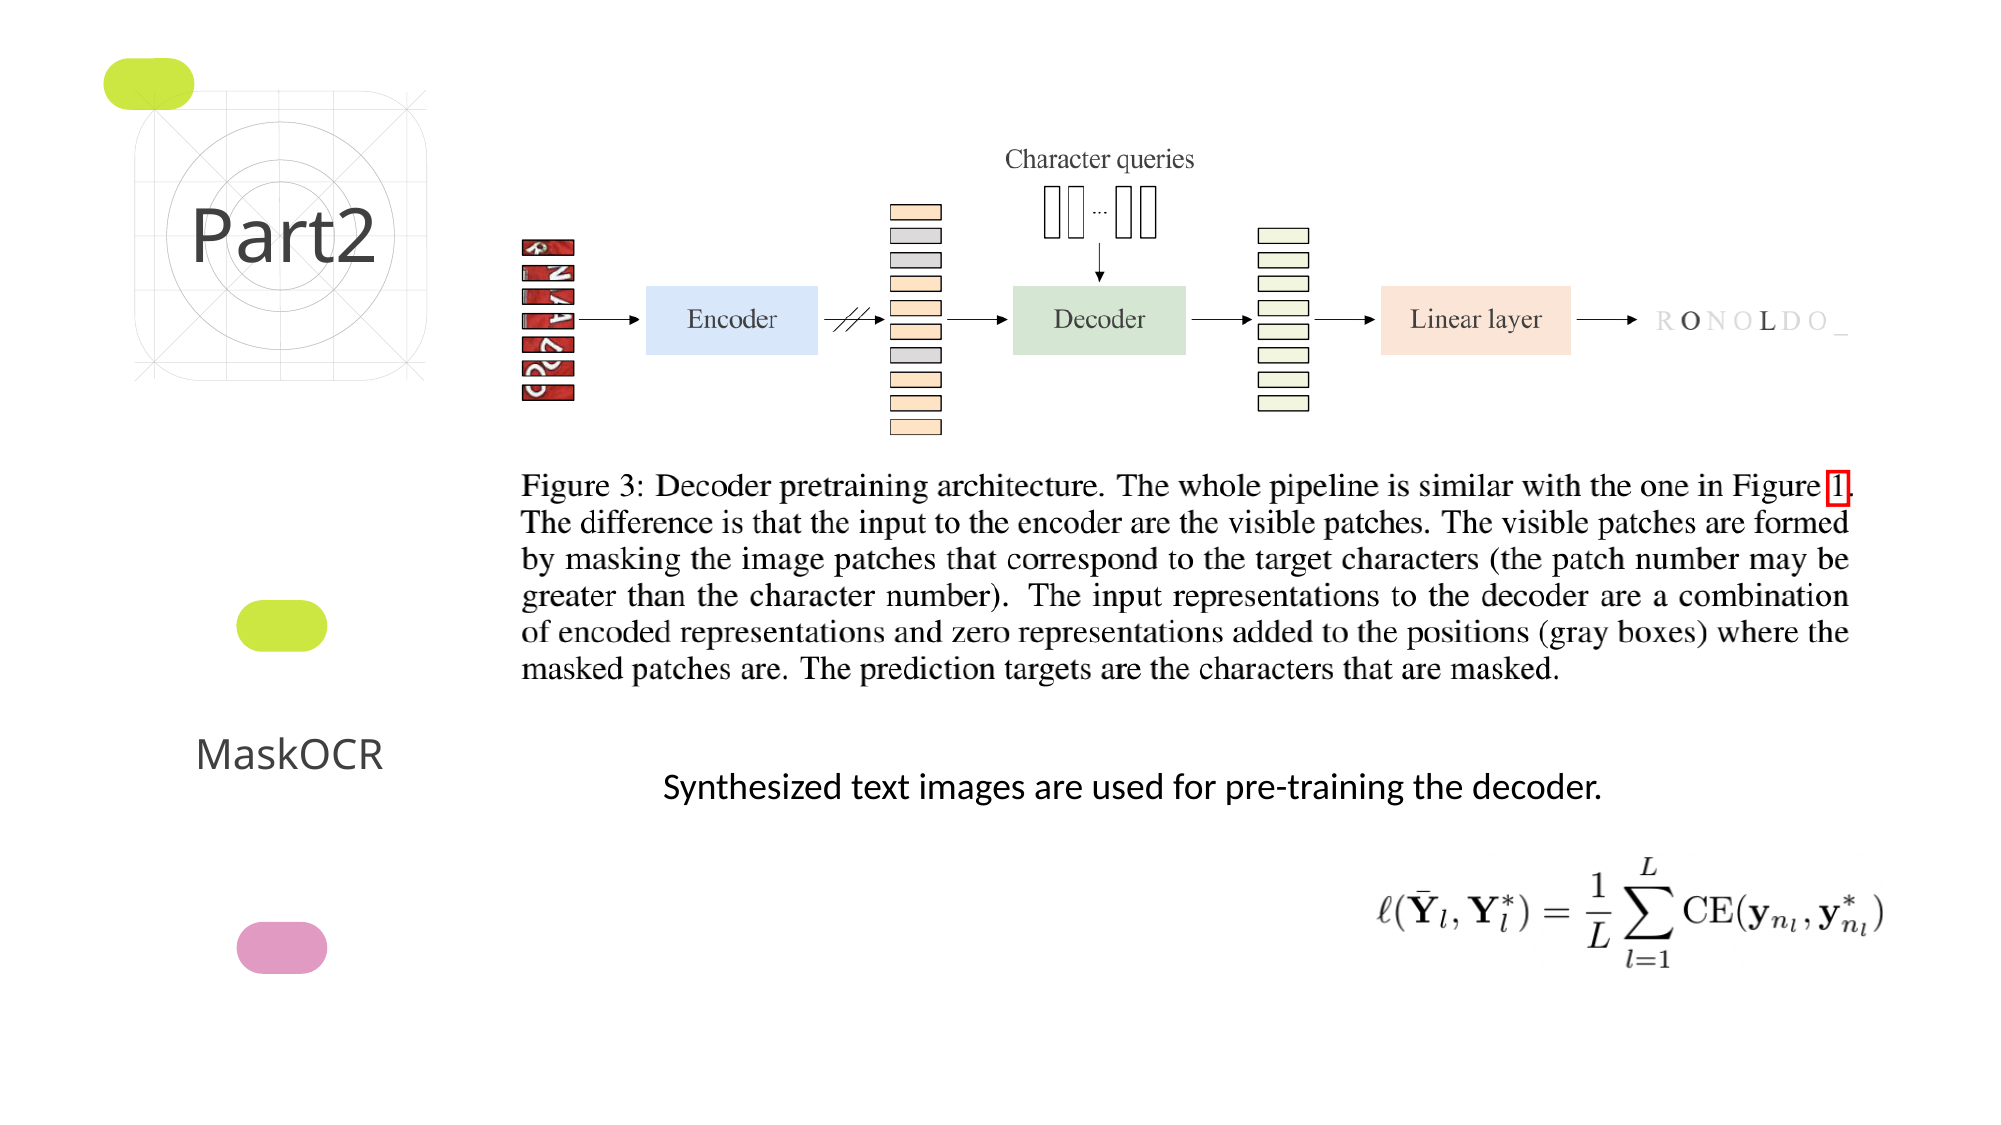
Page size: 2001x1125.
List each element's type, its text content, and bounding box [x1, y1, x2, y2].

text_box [132, 89, 427, 382]
text_box MaskOCR [152, 726, 427, 786]
picture [490, 109, 1884, 717]
text_box Synthesized text images are used for pre-training the decoder. [648, 754, 1620, 814]
text_box [103, 58, 195, 110]
text_box [236, 600, 328, 652]
picture [1367, 852, 1884, 974]
text_box [236, 921, 328, 974]
